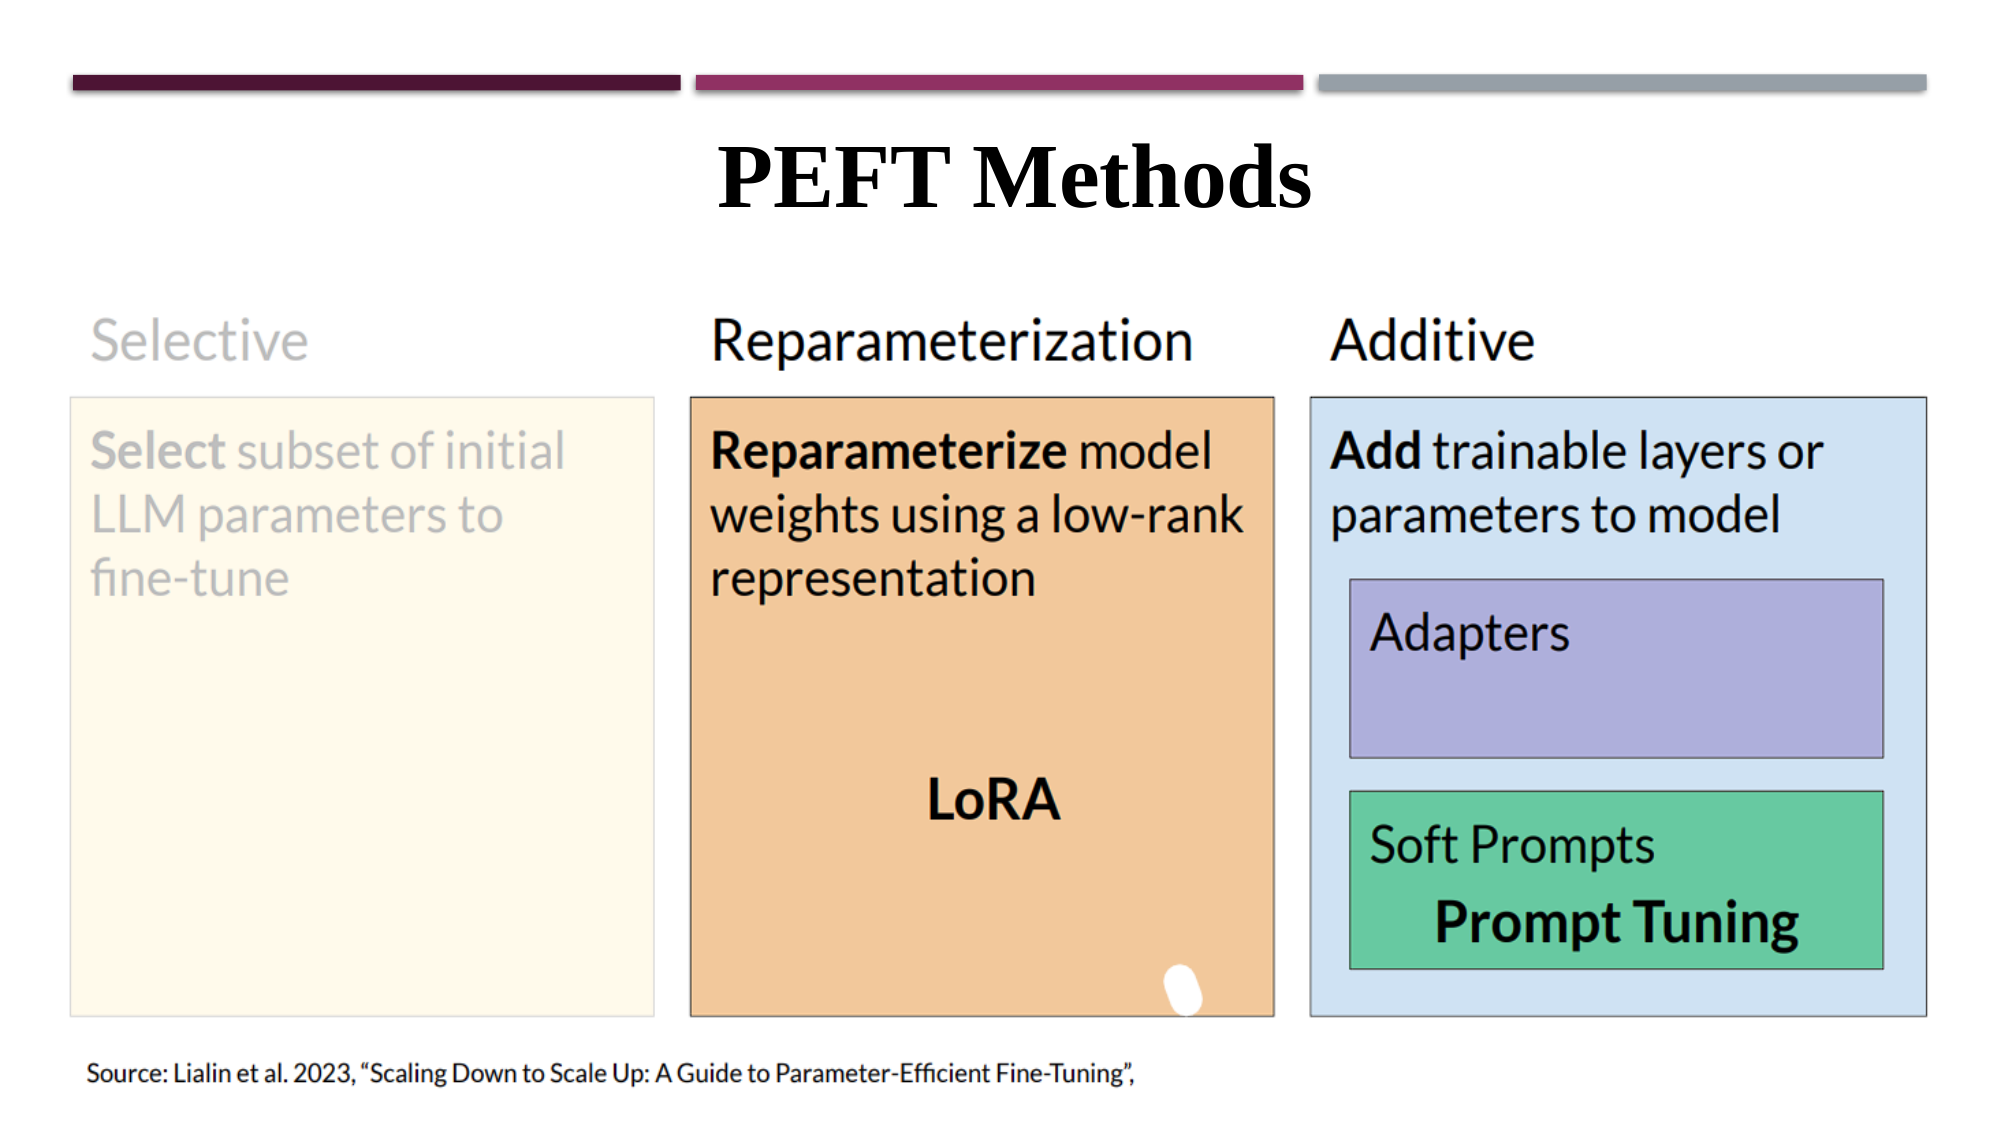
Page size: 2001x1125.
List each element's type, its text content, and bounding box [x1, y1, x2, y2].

text_box PEFT Methods [0, 101, 2000, 242]
picture [21, 240, 1978, 1094]
